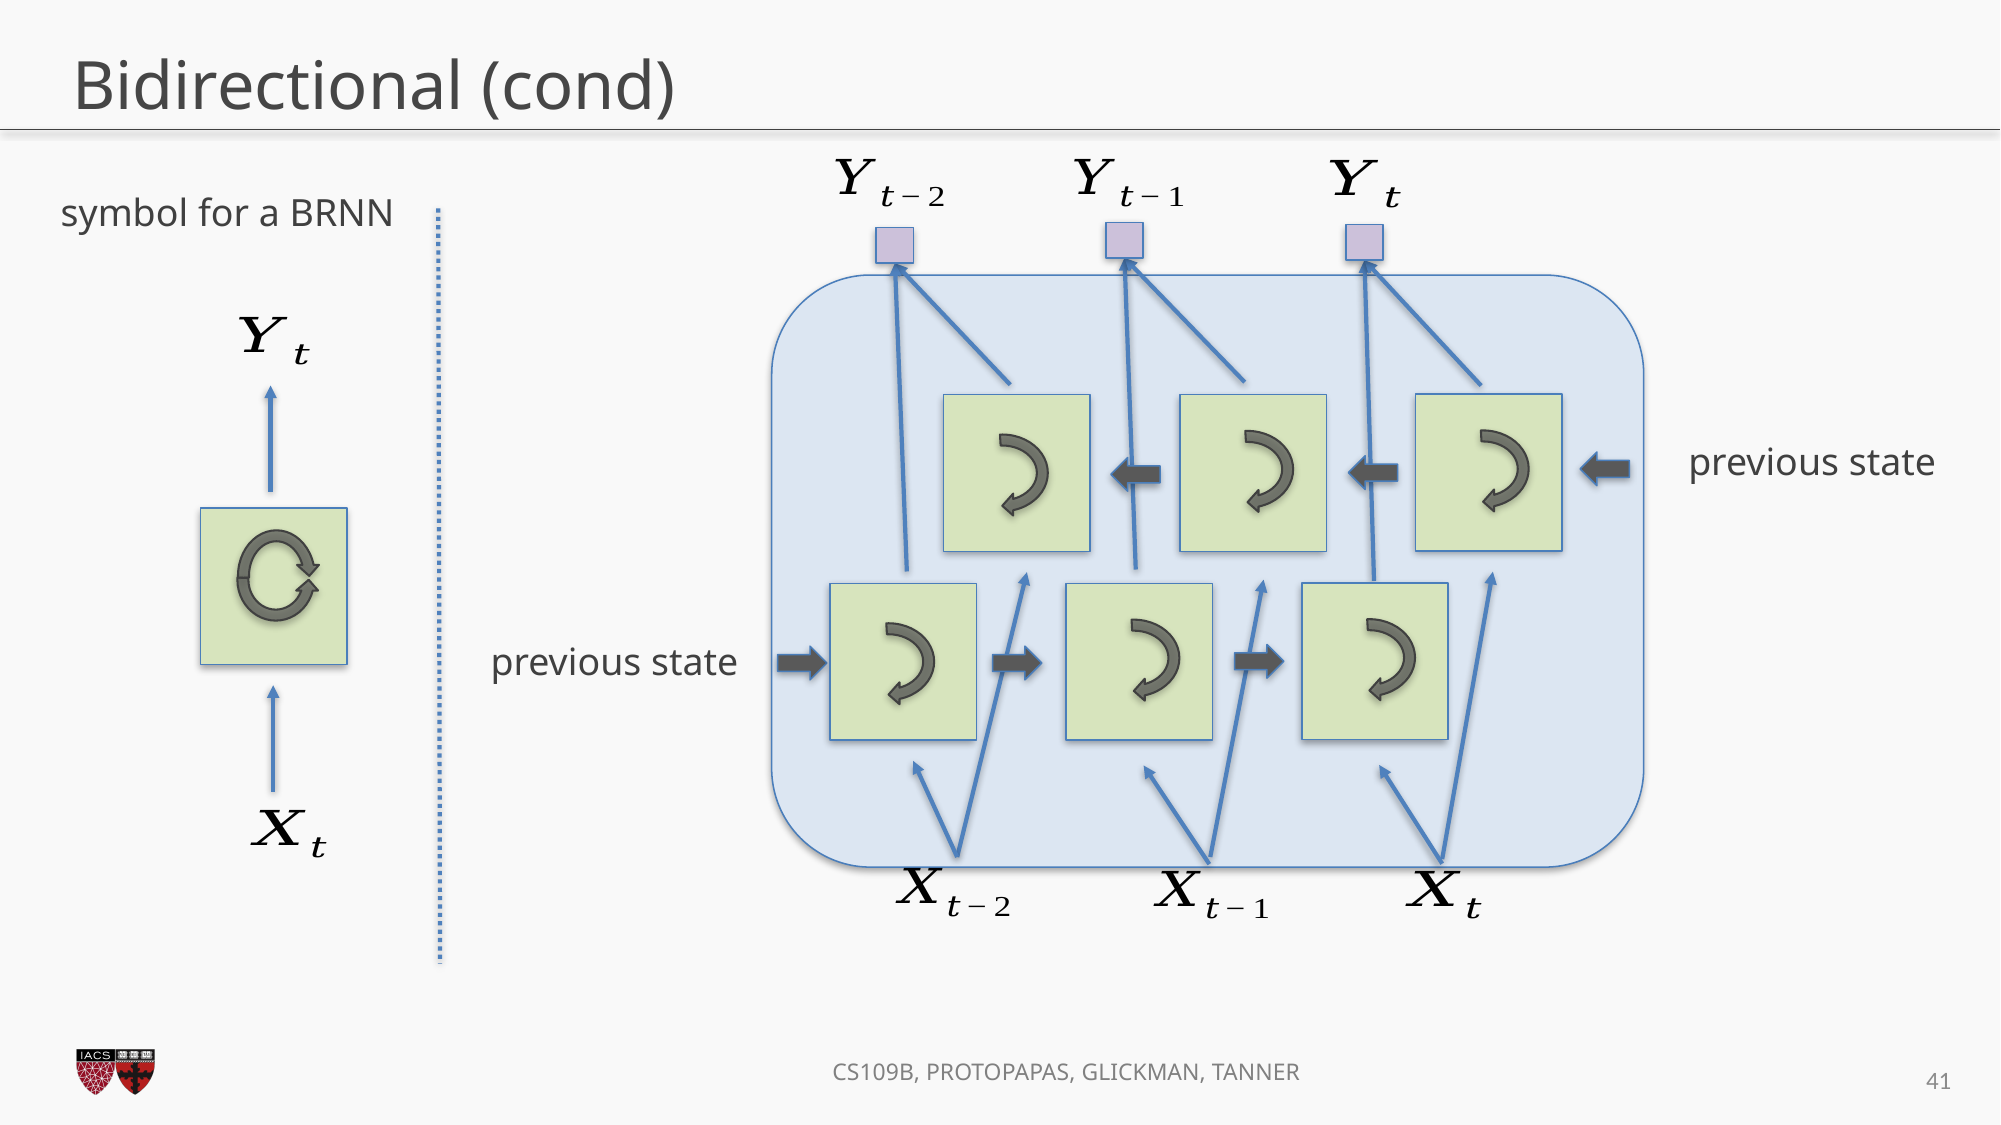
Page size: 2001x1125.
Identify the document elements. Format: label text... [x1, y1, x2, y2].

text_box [771, 151, 1644, 926]
title Bidirectional (cond) [57, 35, 1943, 162]
text_box previous state [475, 631, 754, 691]
picture [75, 1049, 155, 1095]
text_box ﻿symbol for a BRNN [45, 181, 428, 242]
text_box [200, 310, 348, 864]
slide_number 41 [1500, 1050, 1967, 1110]
text_box previous state [1673, 430, 1952, 491]
